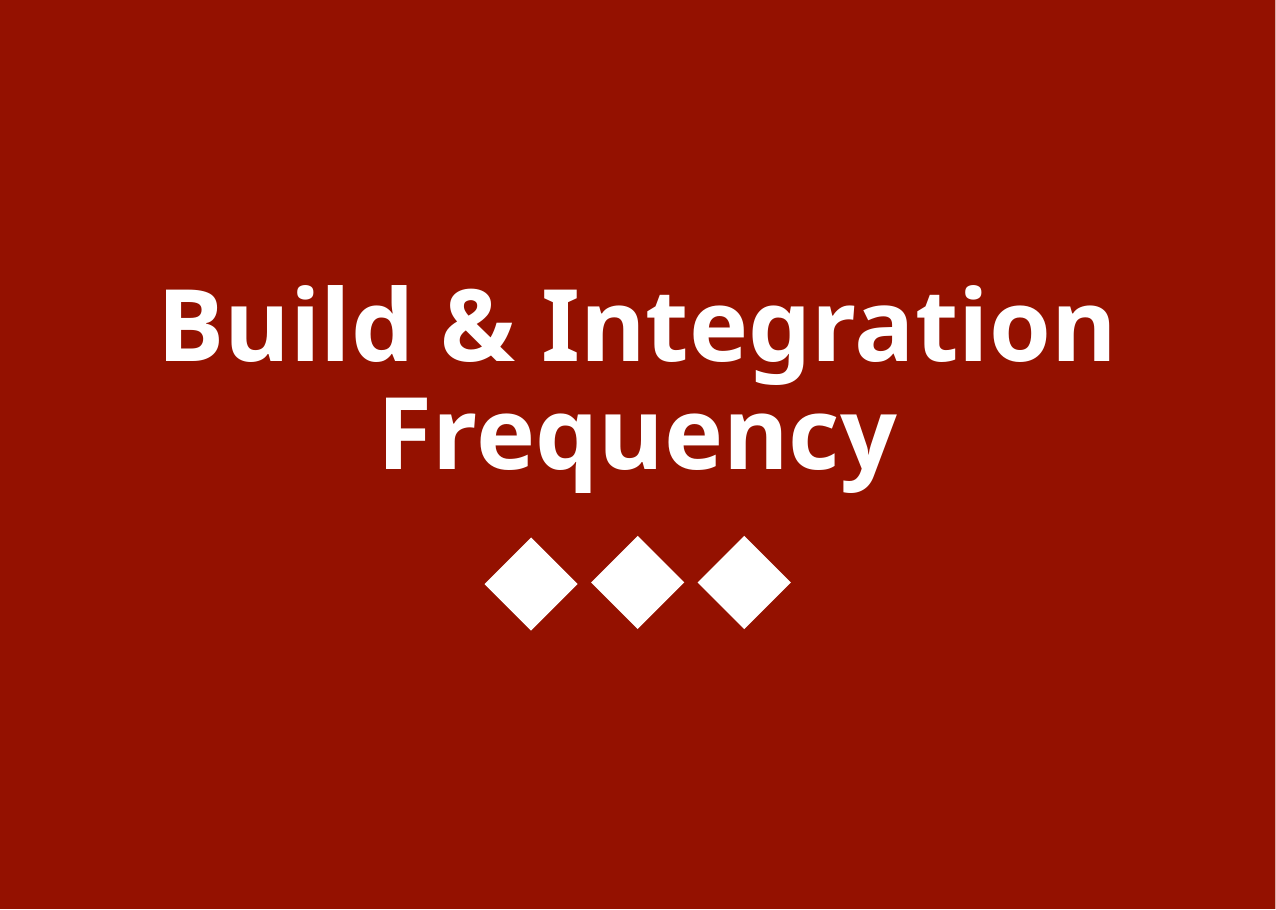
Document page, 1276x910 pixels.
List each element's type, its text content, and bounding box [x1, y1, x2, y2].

title Build & Integration Frequency [117, 253, 1158, 513]
